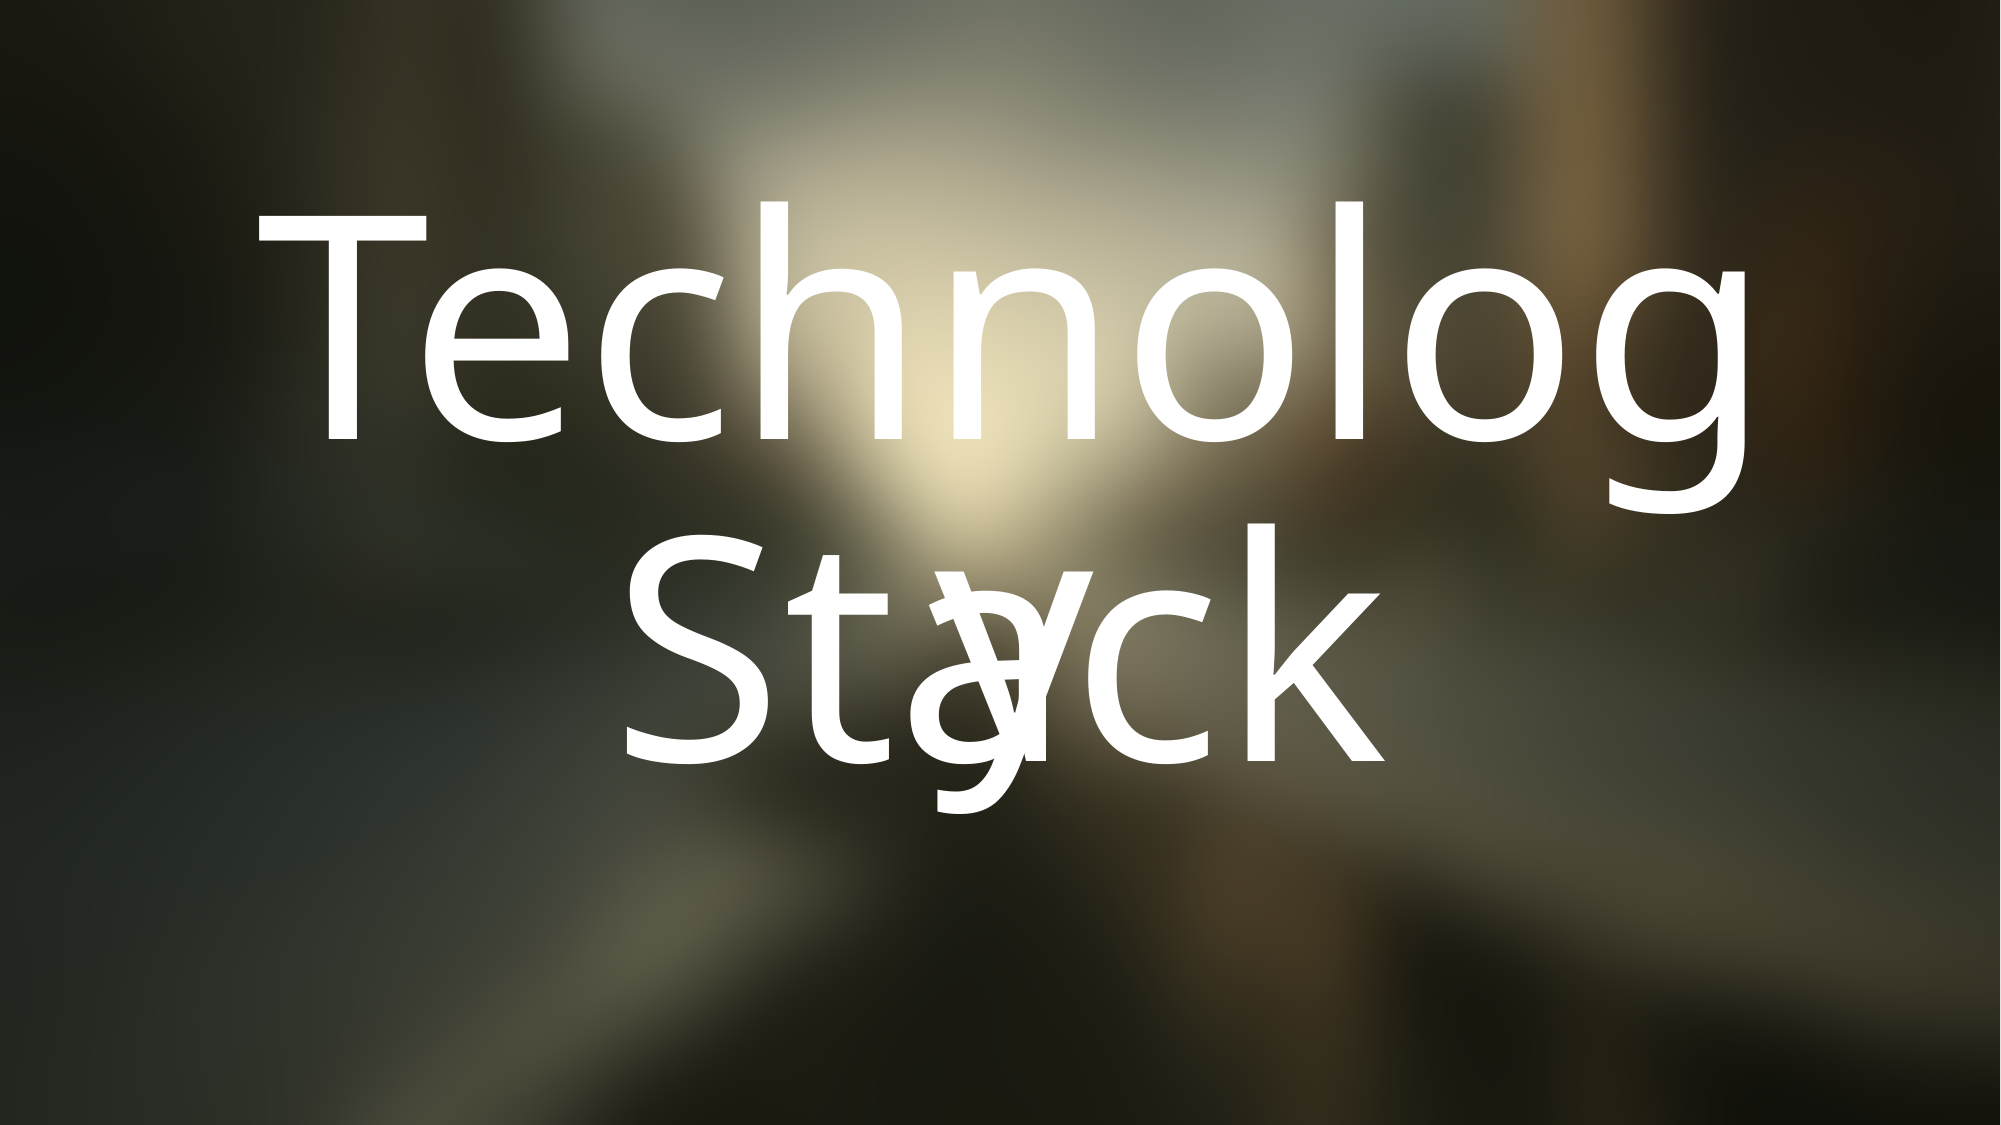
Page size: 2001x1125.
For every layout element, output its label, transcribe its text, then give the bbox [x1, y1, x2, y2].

picture [0, 0, 2001, 1125]
text_box Technology [233, 192, 1796, 808]
text_box Stack [272, 514, 1728, 830]
